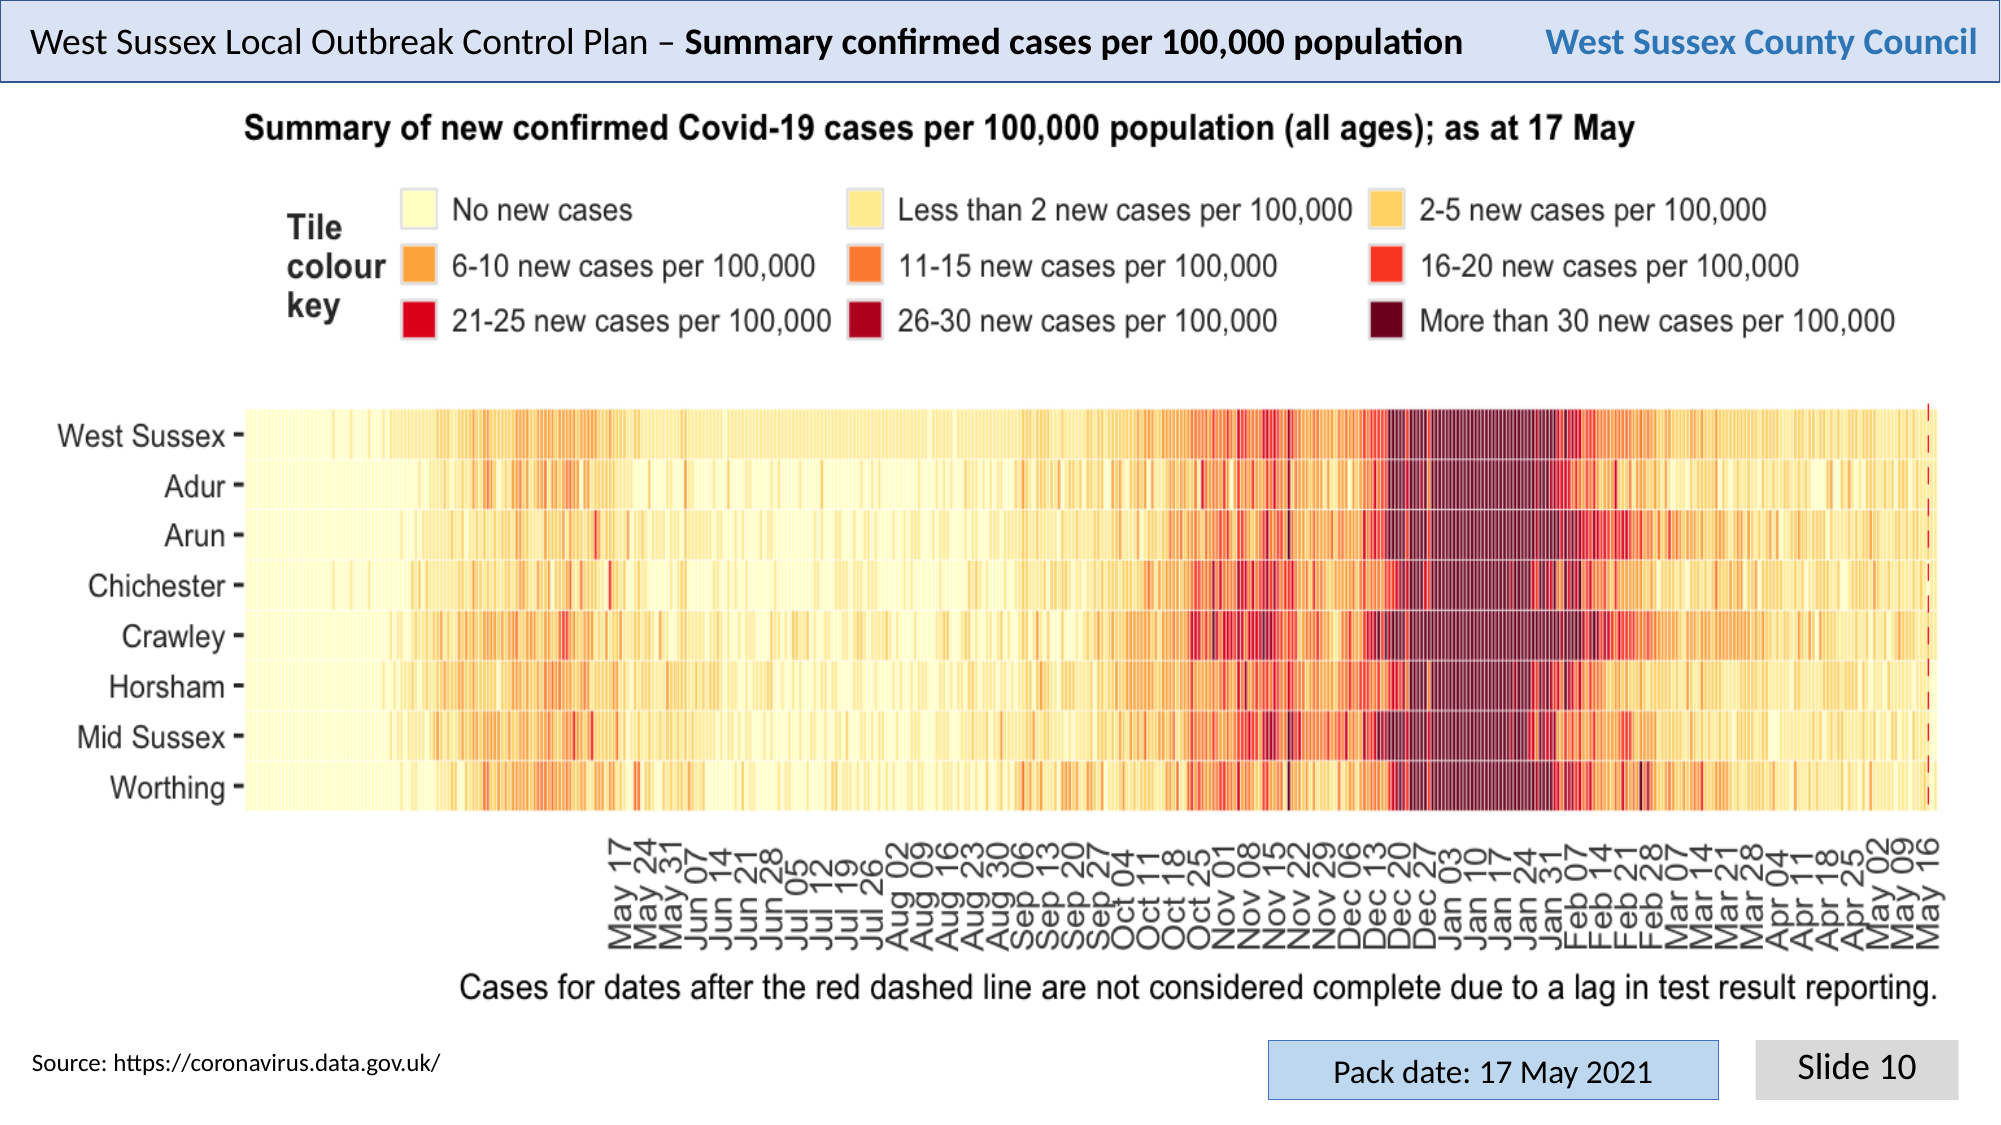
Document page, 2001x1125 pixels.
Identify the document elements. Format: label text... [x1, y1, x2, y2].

list Source: https://coronavirus.data.gov.uk/ [17, 1042, 660, 1103]
list Slide 10 [1755, 1040, 1959, 1100]
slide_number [1268, 1040, 1719, 1100]
picture [38, 91, 1959, 1028]
